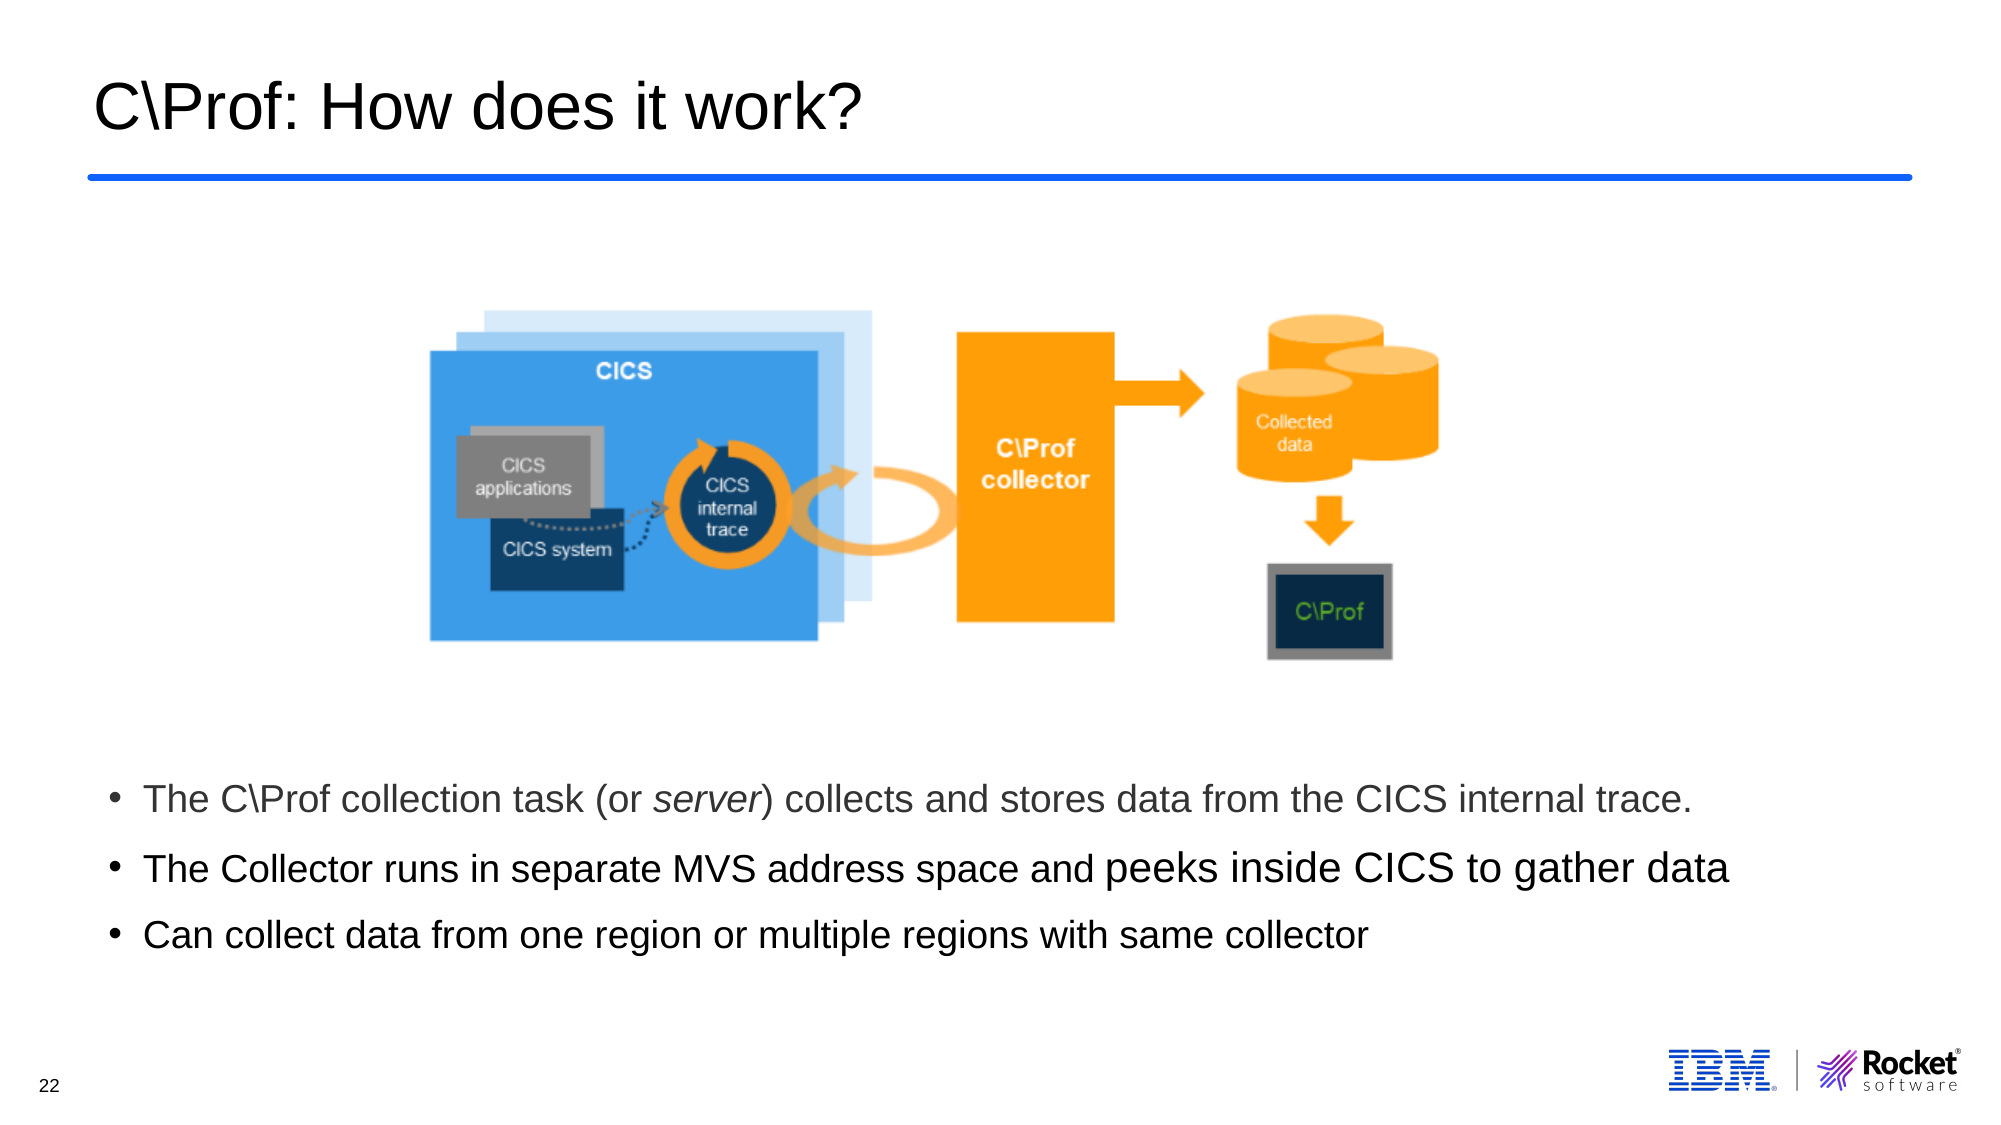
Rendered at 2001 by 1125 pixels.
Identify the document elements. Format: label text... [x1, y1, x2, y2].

title C\Prof: How does it work? [93, 56, 1909, 159]
picture [1669, 1048, 1961, 1091]
picture [358, 237, 1495, 708]
text_box The C\Prof collection task (or server) collects and stores data from the CICS internal trace. The Collector runs in separate MVS address space and peeks inside CICS to gather data Can collect data from one region or multiple regions with same collector [93, 757, 1909, 1036]
